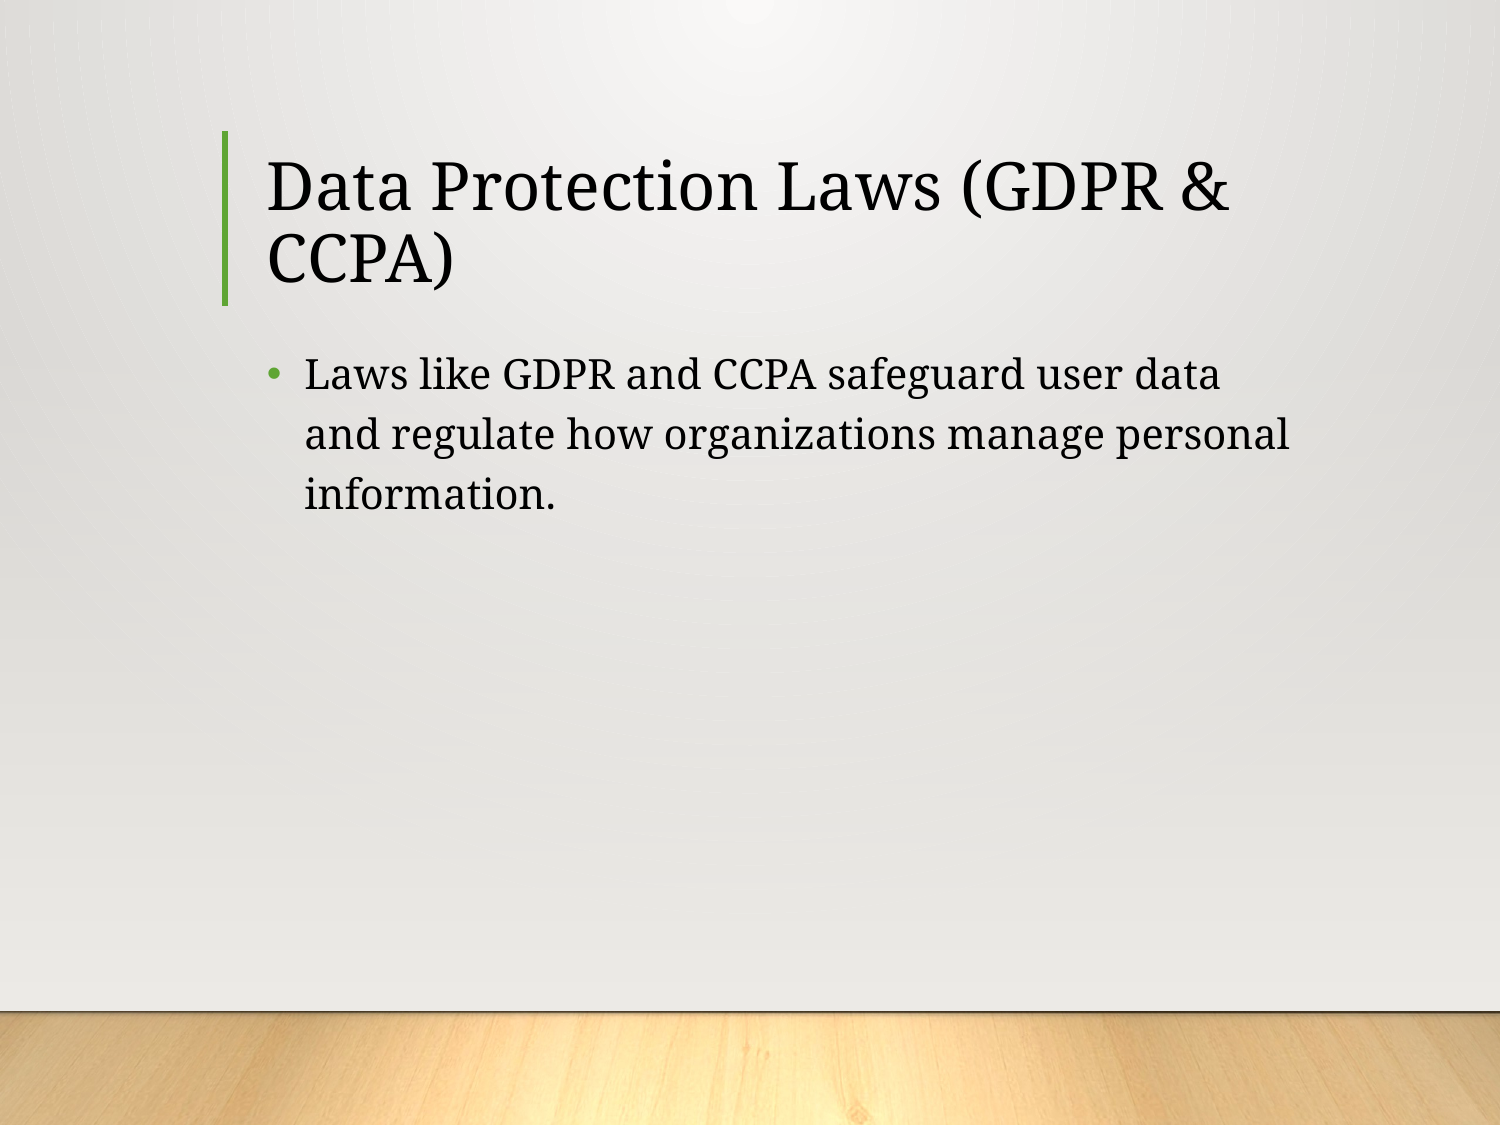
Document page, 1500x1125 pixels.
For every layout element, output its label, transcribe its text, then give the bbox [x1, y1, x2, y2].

picture [0, 1011, 1500, 1125]
title Data Protection Laws (GDPR & CCPA) [251, 131, 1315, 305]
list Laws like GDPR and CCPA safeguard user data and regulate how organizations manage personal information. [251, 330, 1315, 897]
